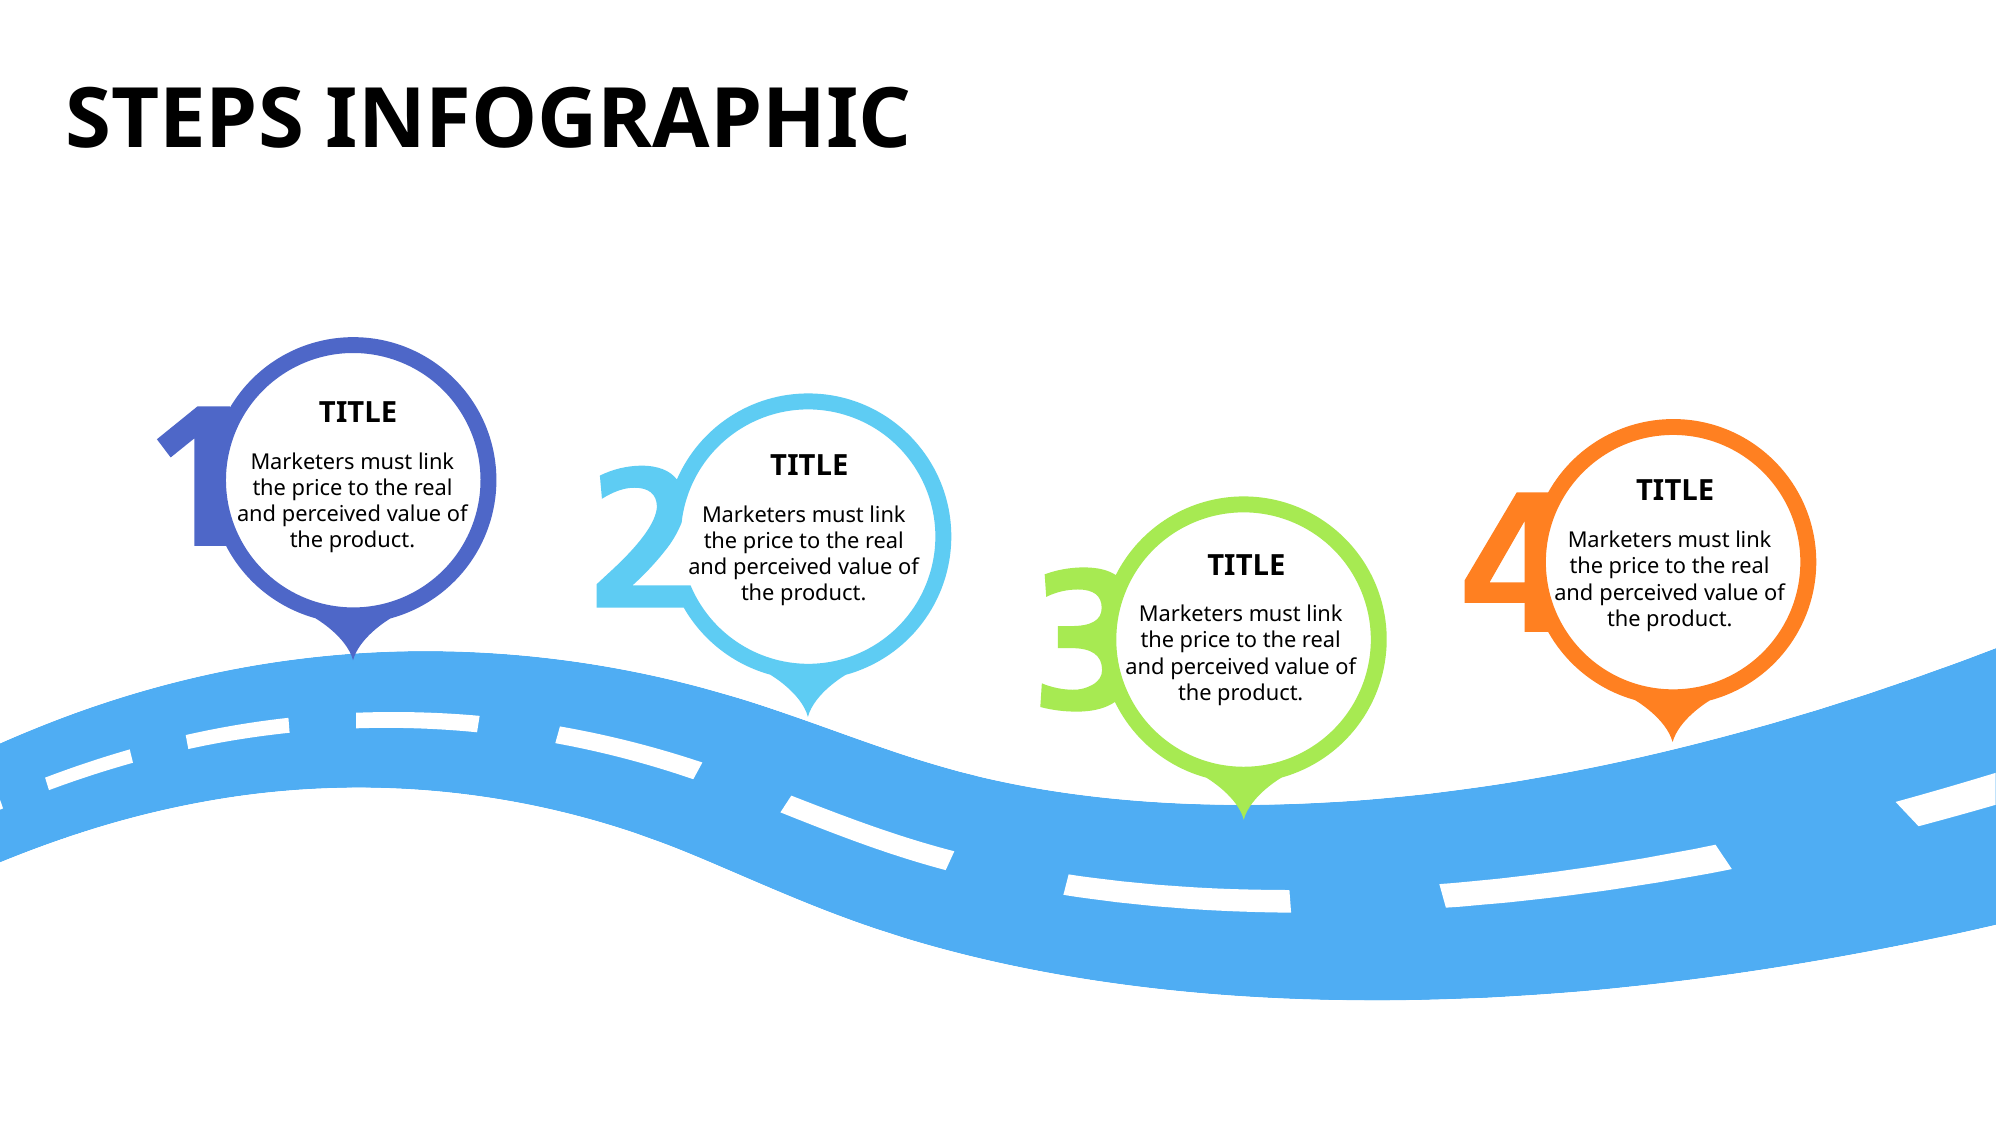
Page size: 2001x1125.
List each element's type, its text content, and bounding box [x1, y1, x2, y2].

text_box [0, 619, 1996, 1021]
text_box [1040, 490, 1394, 820]
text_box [1464, 380, 1855, 744]
text_box steps Infographic [50, 56, 928, 171]
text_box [596, 393, 952, 717]
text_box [156, 337, 497, 661]
